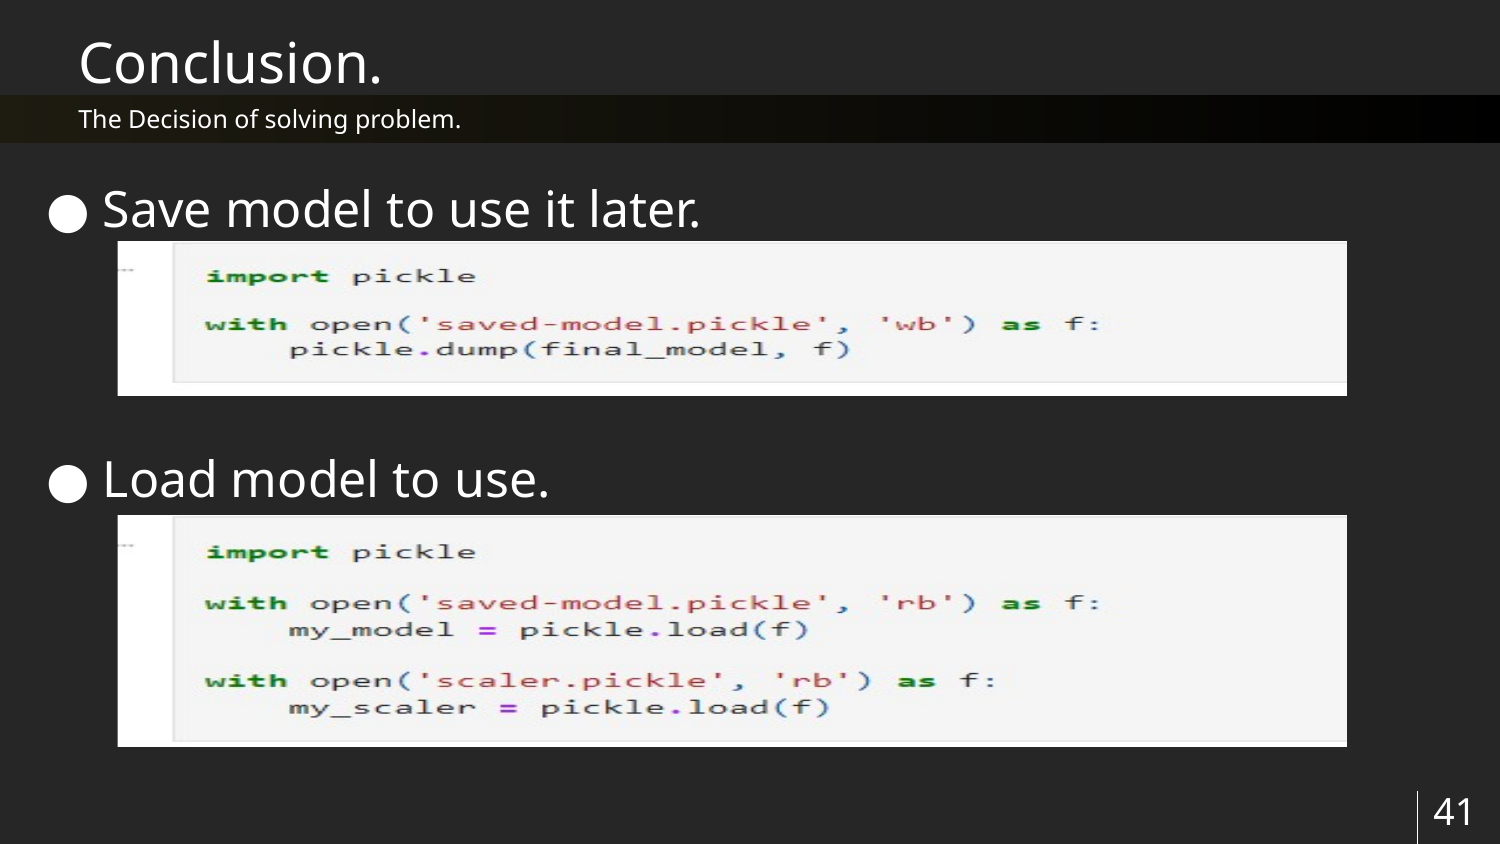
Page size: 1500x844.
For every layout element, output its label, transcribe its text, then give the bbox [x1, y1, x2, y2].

text_box Conclusion. [64, 0, 1415, 102]
picture [117, 514, 1347, 747]
text_box 41 [1419, 790, 1500, 836]
picture [117, 240, 1347, 396]
text_box The Decision of solving problem. [64, 97, 1400, 141]
text_box Save model to use it later. Load model to use. [14, 141, 1480, 813]
